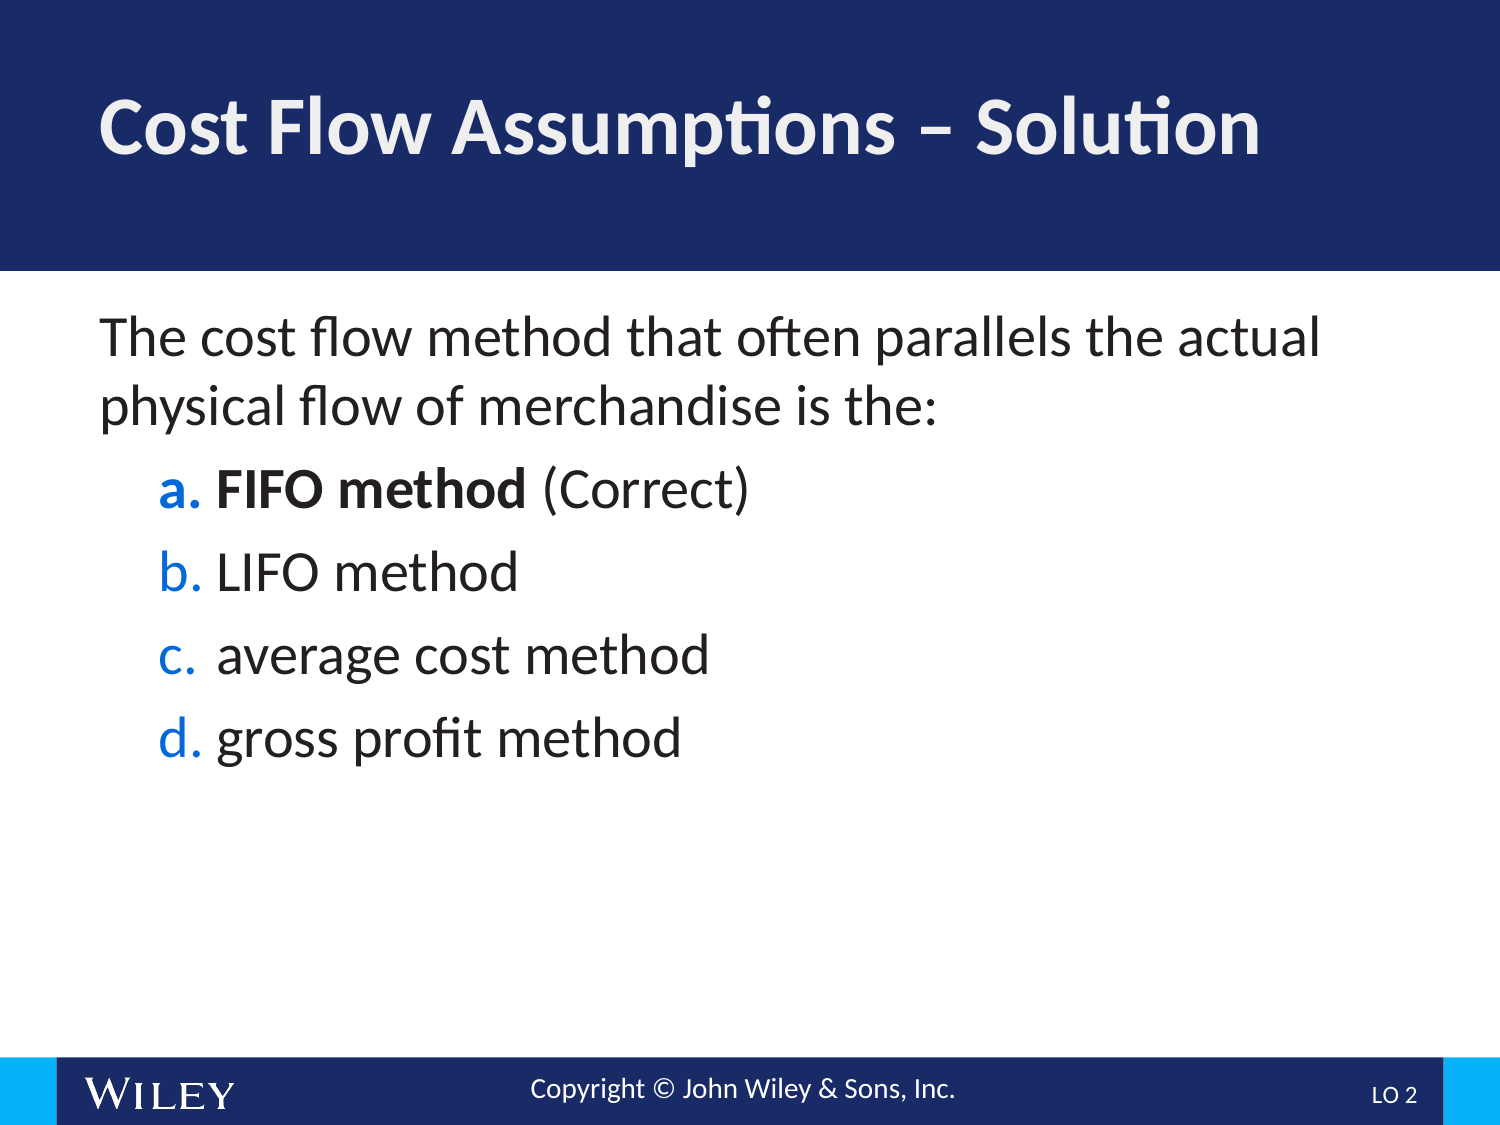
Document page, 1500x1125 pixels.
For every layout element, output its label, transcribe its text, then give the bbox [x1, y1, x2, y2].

list The cost flow method that often parallels the actual physical flow of merchandise is the: FIFO method (Correct) LIFO method average cost method gross profit method [84, 290, 1416, 1048]
list L O 2 [1309, 1065, 1433, 1125]
title Cost Flow Assumptions – Solution [84, 75, 1416, 215]
